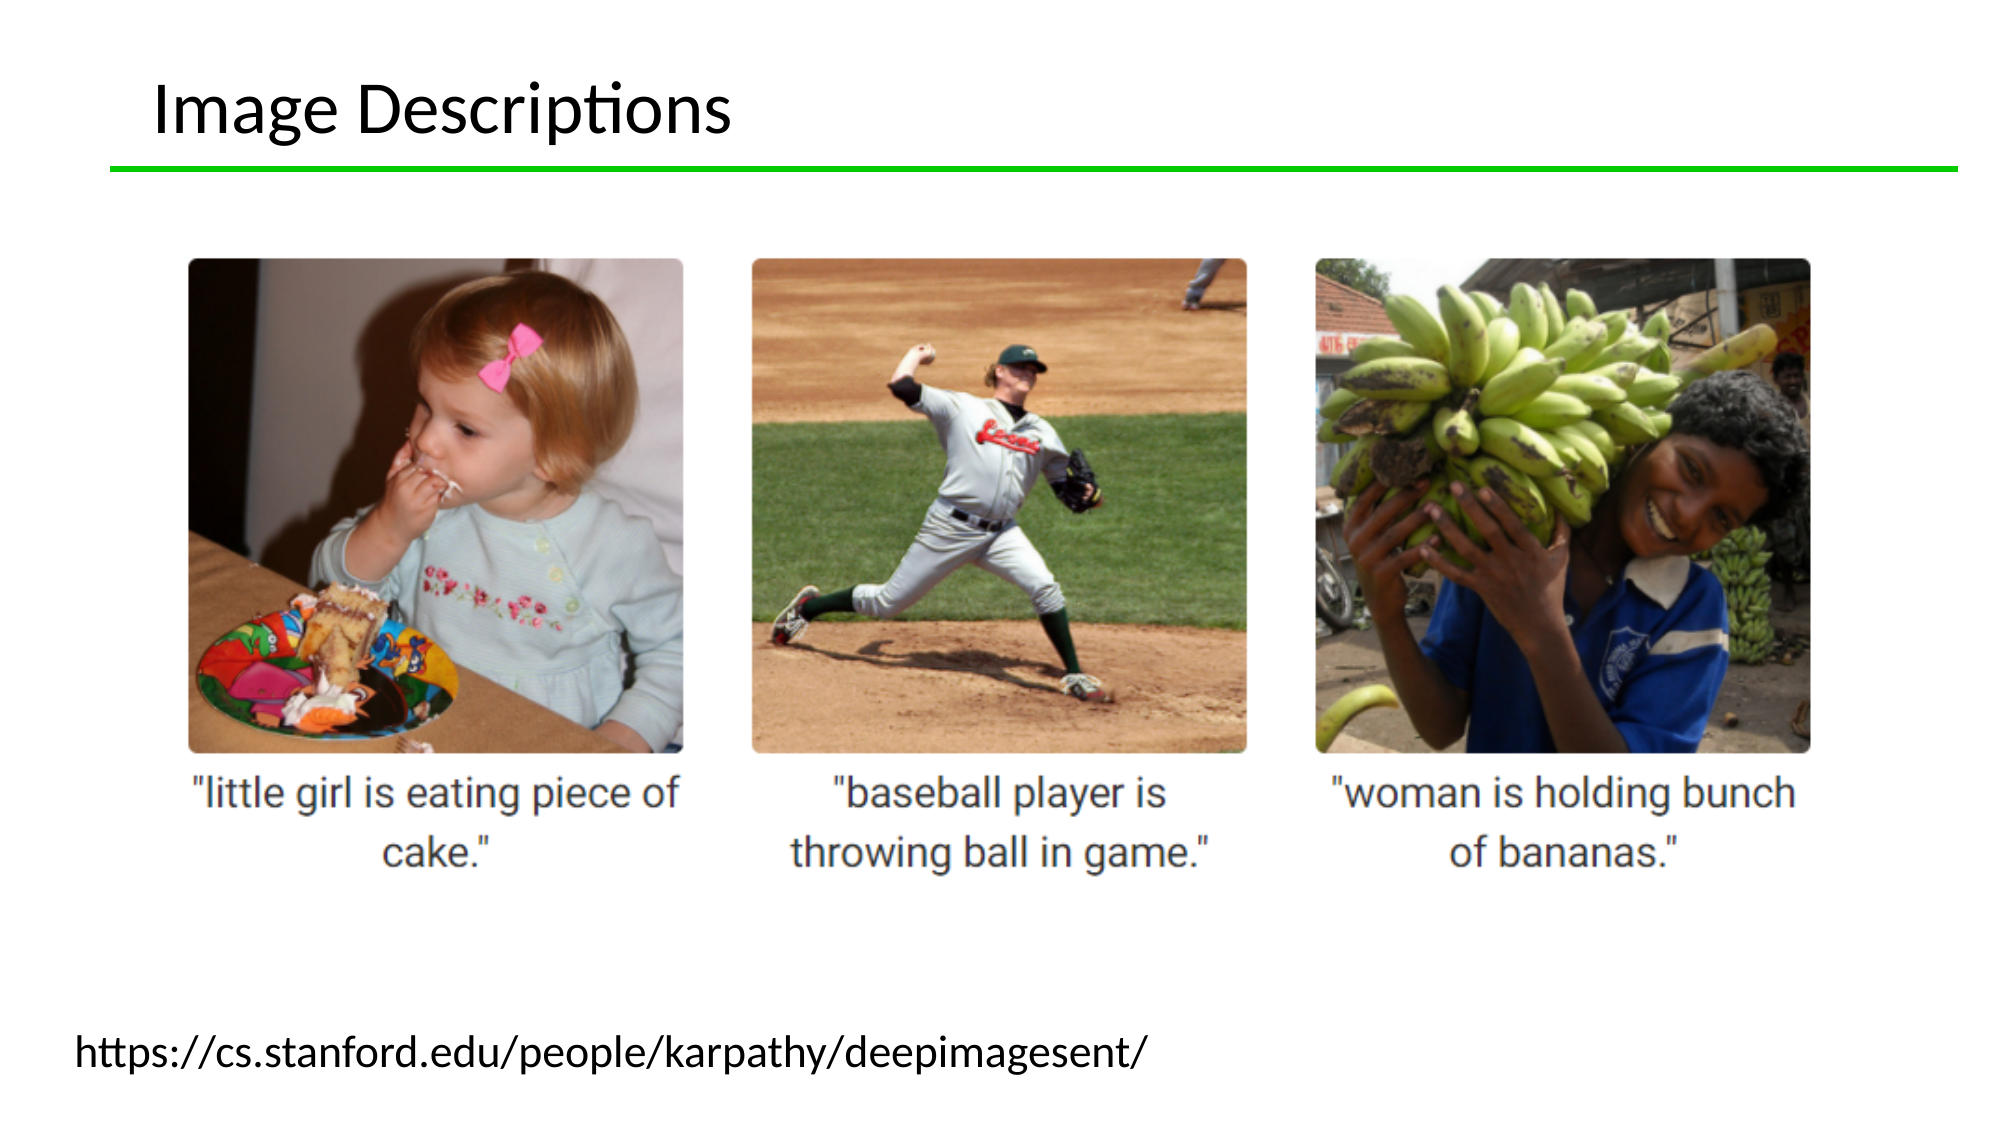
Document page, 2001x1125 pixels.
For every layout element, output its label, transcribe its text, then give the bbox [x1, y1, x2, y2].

picture [155, 227, 1845, 898]
text_box https://cs.stanford.edu/people/karpathy/deepimagesent/ [59, 1013, 1211, 1084]
text_box Image Descriptions [137, 59, 1863, 157]
